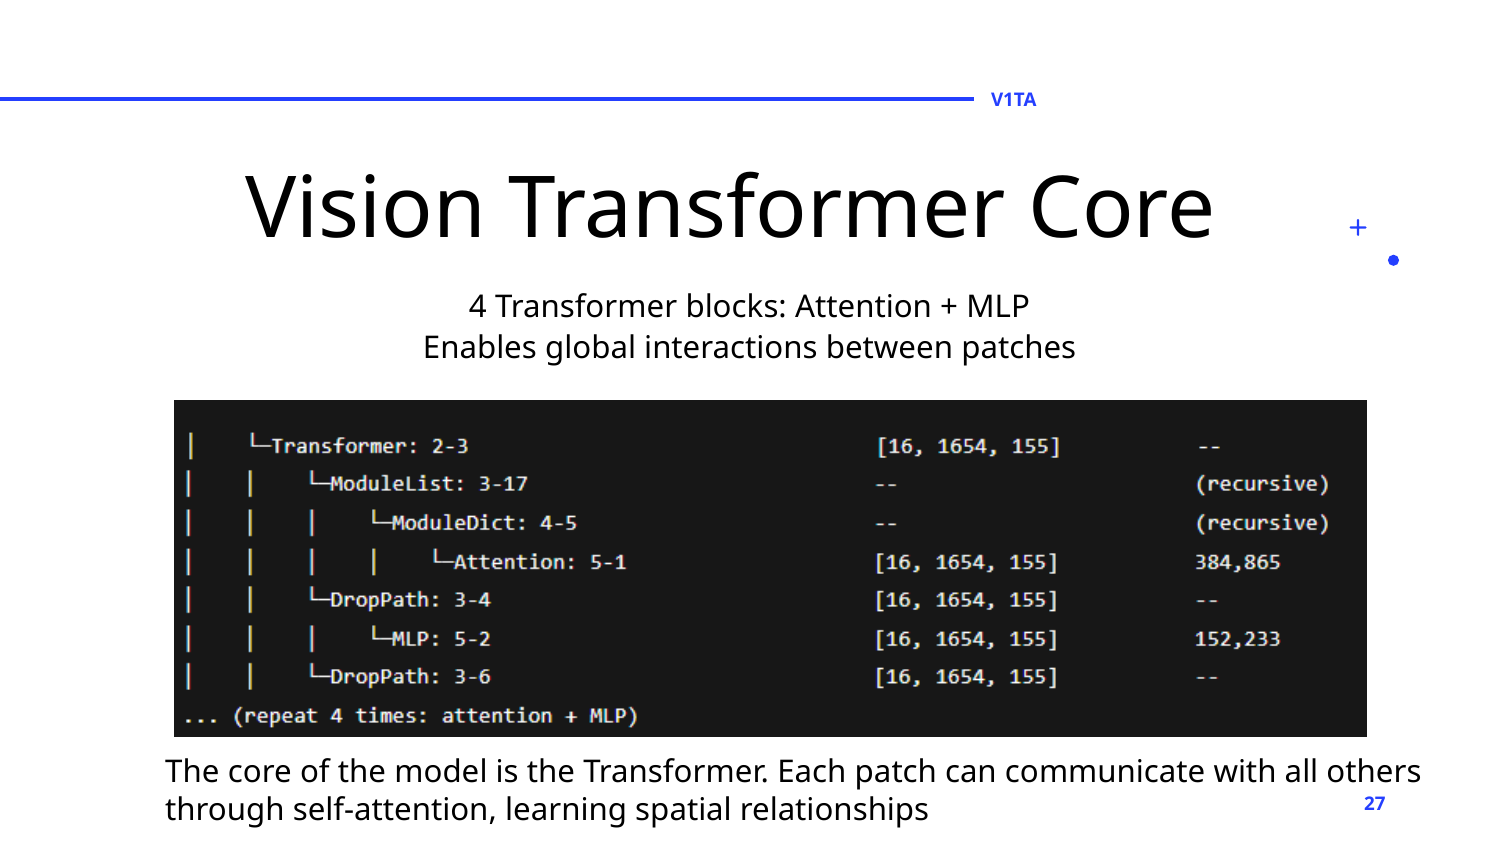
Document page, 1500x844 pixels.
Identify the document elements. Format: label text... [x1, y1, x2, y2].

text_box The core of the model is the Transformer. Each patch can communicate with all others through self-attention, learning spatial relationships [150, 736, 1460, 788]
list 4 Transformer blocks: Attention + MLP Enables global interactions between patches [0, 276, 1500, 422]
footer V1TA [979, 76, 1140, 122]
picture [173, 400, 1367, 737]
slide_number ‹#› [1059, 782, 1397, 827]
title Vision Transformer Core [95, 116, 1367, 263]
